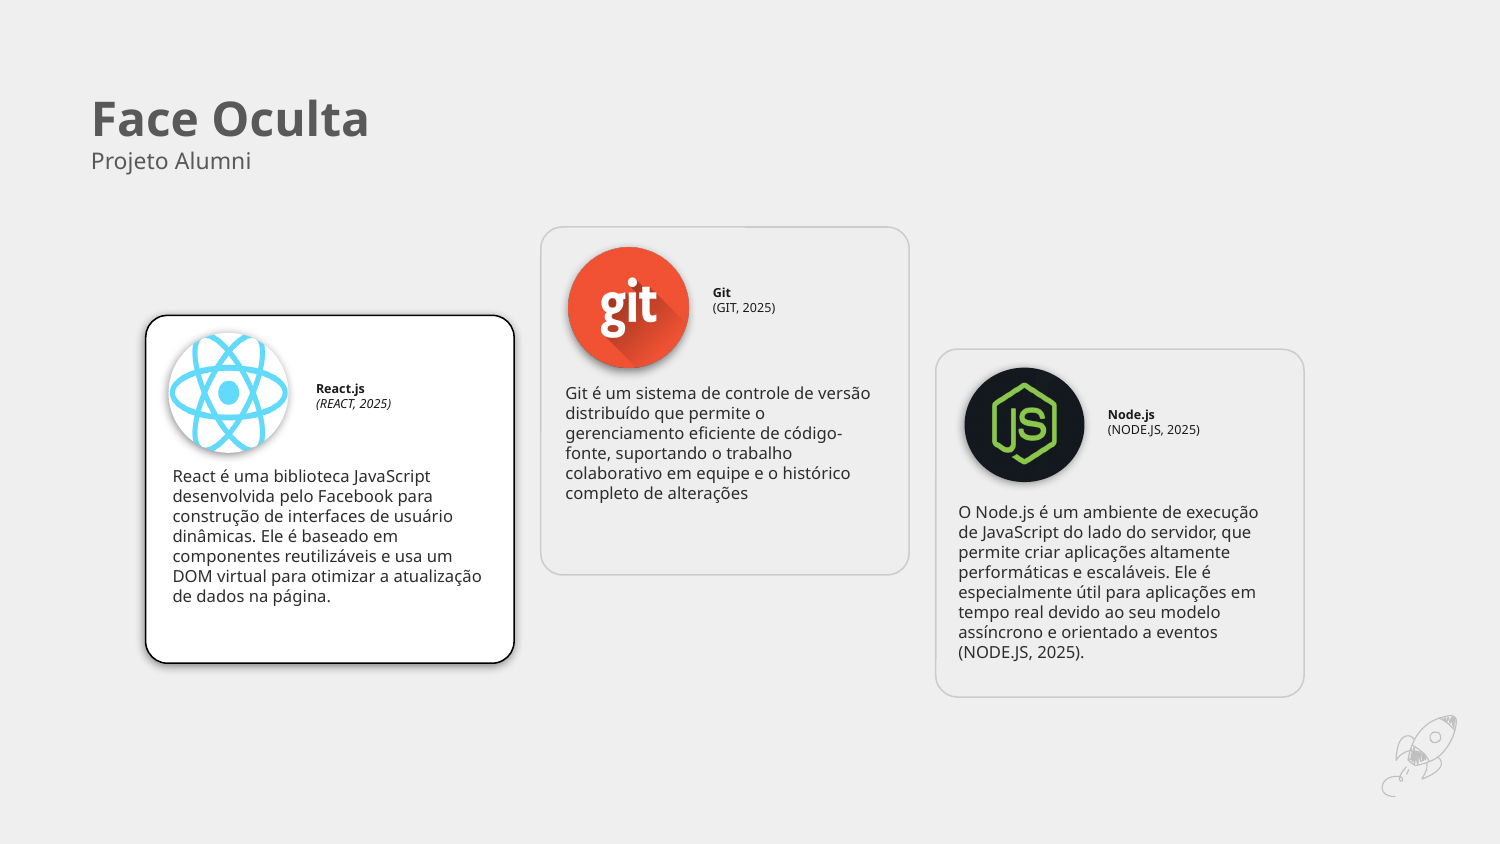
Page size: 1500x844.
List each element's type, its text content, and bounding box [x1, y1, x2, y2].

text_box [1380, 714, 1458, 798]
picture [168, 332, 289, 454]
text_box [540, 226, 912, 576]
text_box Face Oculta Projeto Alumni [76, 100, 395, 220]
picture [568, 247, 689, 368]
picture [964, 367, 1085, 483]
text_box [145, 315, 519, 664]
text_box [935, 348, 1305, 698]
